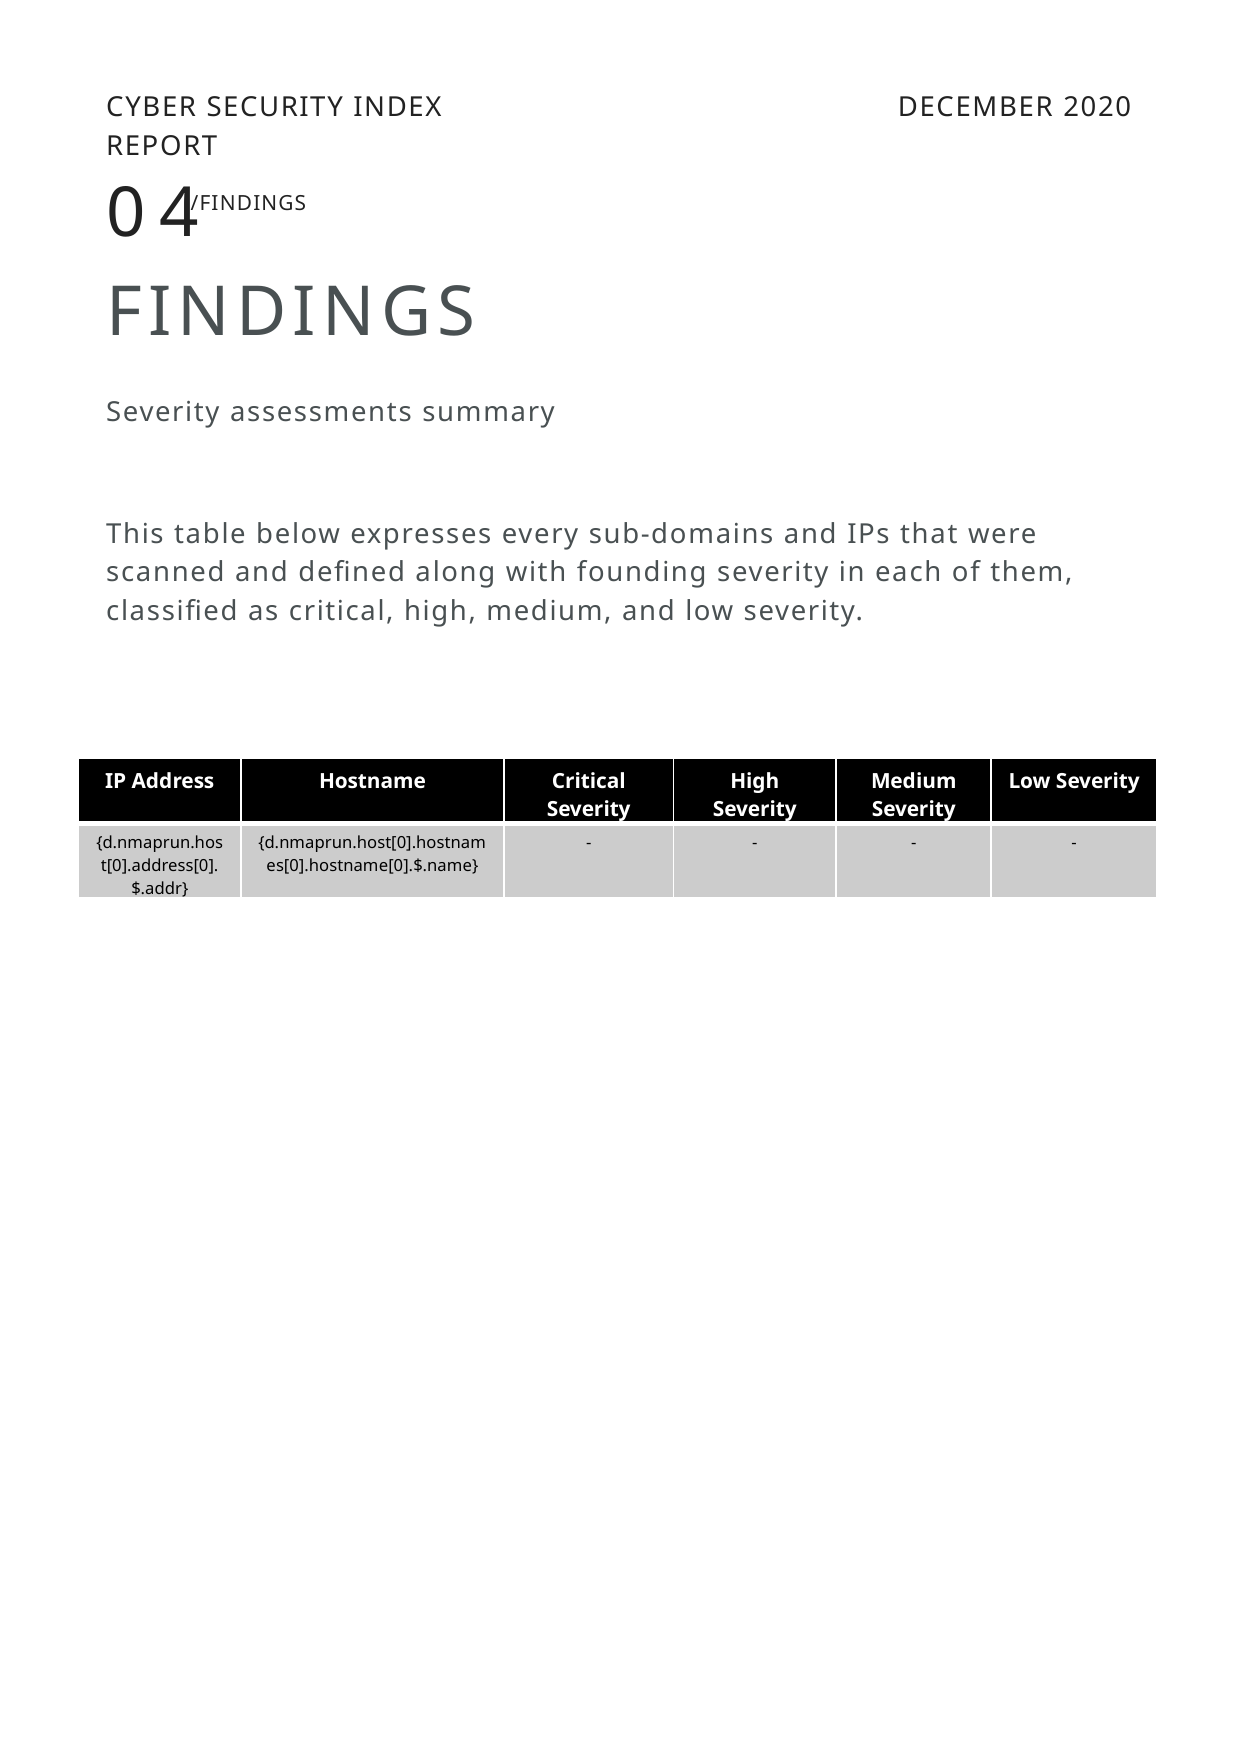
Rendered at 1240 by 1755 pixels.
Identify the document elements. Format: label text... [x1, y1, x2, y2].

text_box This table below expresses every sub-domains and IPs that were scanned and defined along with founding severity in each of them, classified as critical, high, medium, and low severity. [106, 510, 1132, 626]
table_cell - [992, 826, 1156, 897]
table_cell - [674, 826, 835, 897]
table_header IP Address [79, 759, 240, 821]
table_cell {d.nmaprun.host[0].hostnames[0].hostname[0].$.name} [242, 826, 503, 897]
table_header High Severity [674, 759, 835, 821]
table_cell - [837, 826, 990, 897]
table_cell - [505, 826, 673, 897]
table_header Medium Severity [837, 759, 990, 821]
table_header Critical Severity [505, 759, 673, 821]
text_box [105, 86, 1132, 121]
table_cell {d.nmaprun.host[0].address[0].$.addr} [79, 826, 240, 897]
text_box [105, 162, 463, 249]
table_header Low Severity [992, 759, 1156, 821]
table_header Hostname [242, 759, 503, 821]
text_box Severity assessments summary [106, 387, 775, 427]
text_box FINDINGS [106, 270, 775, 350]
